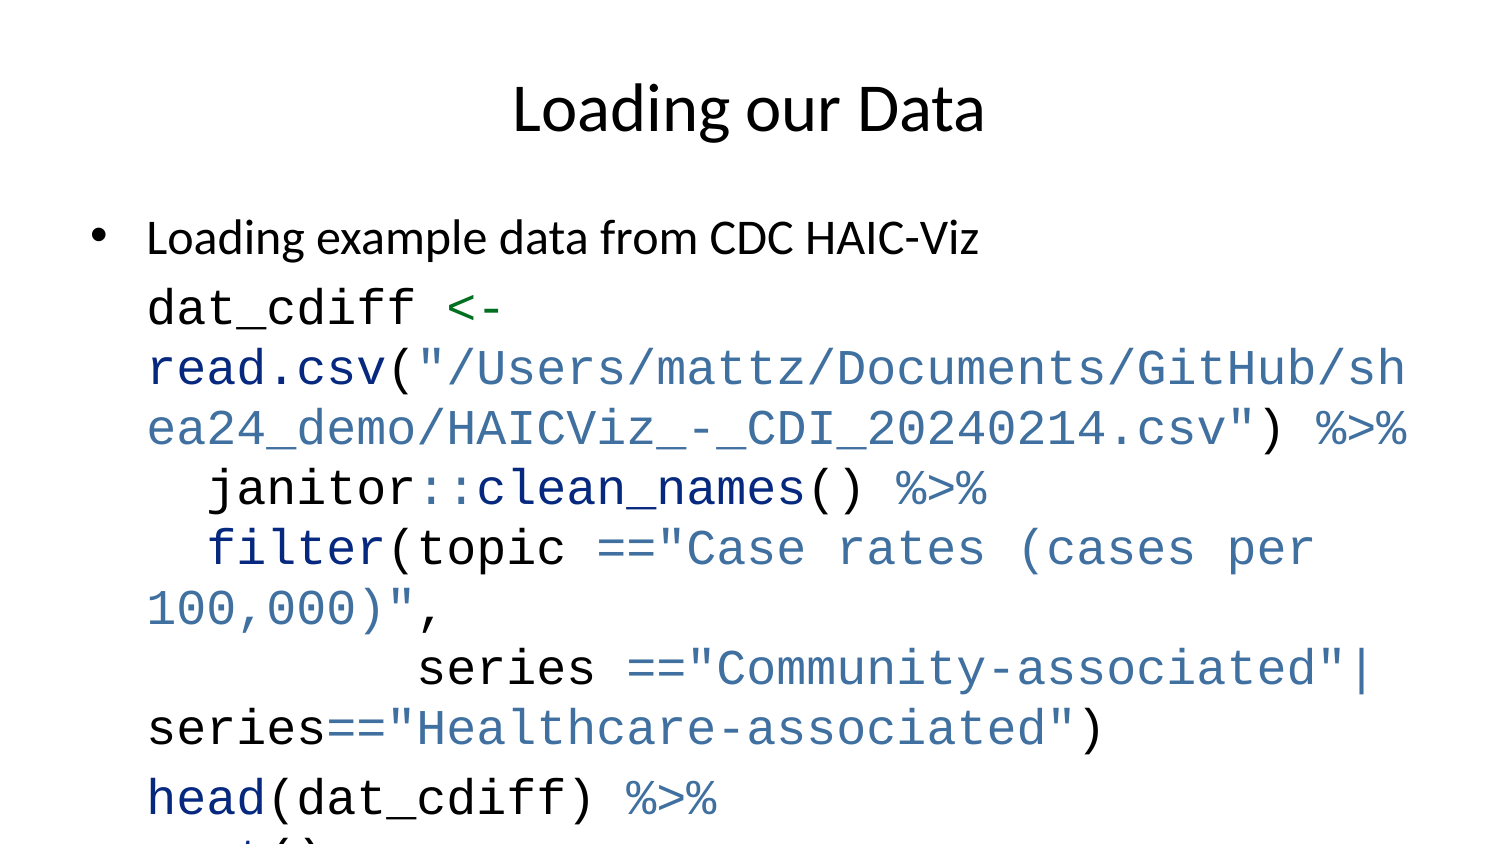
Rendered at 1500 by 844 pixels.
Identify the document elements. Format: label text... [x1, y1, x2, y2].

list Loading example data from CDC HAIC-Viz dat_cdiff <- read.csv("/Users/mattz/Documents/GitHub/shea24_demo/HAICViz_-_CDI_20240214.csv") %>% janitor::clean_names() %>% filter(topic =="Case rates (cases per 100,000)", series =="Community-associated"|series=="Healthcare-associated") head(dat_cdiff) %>% gt() [75, 196, 1425, 754]
title Loading our Data [75, 33, 1425, 175]
